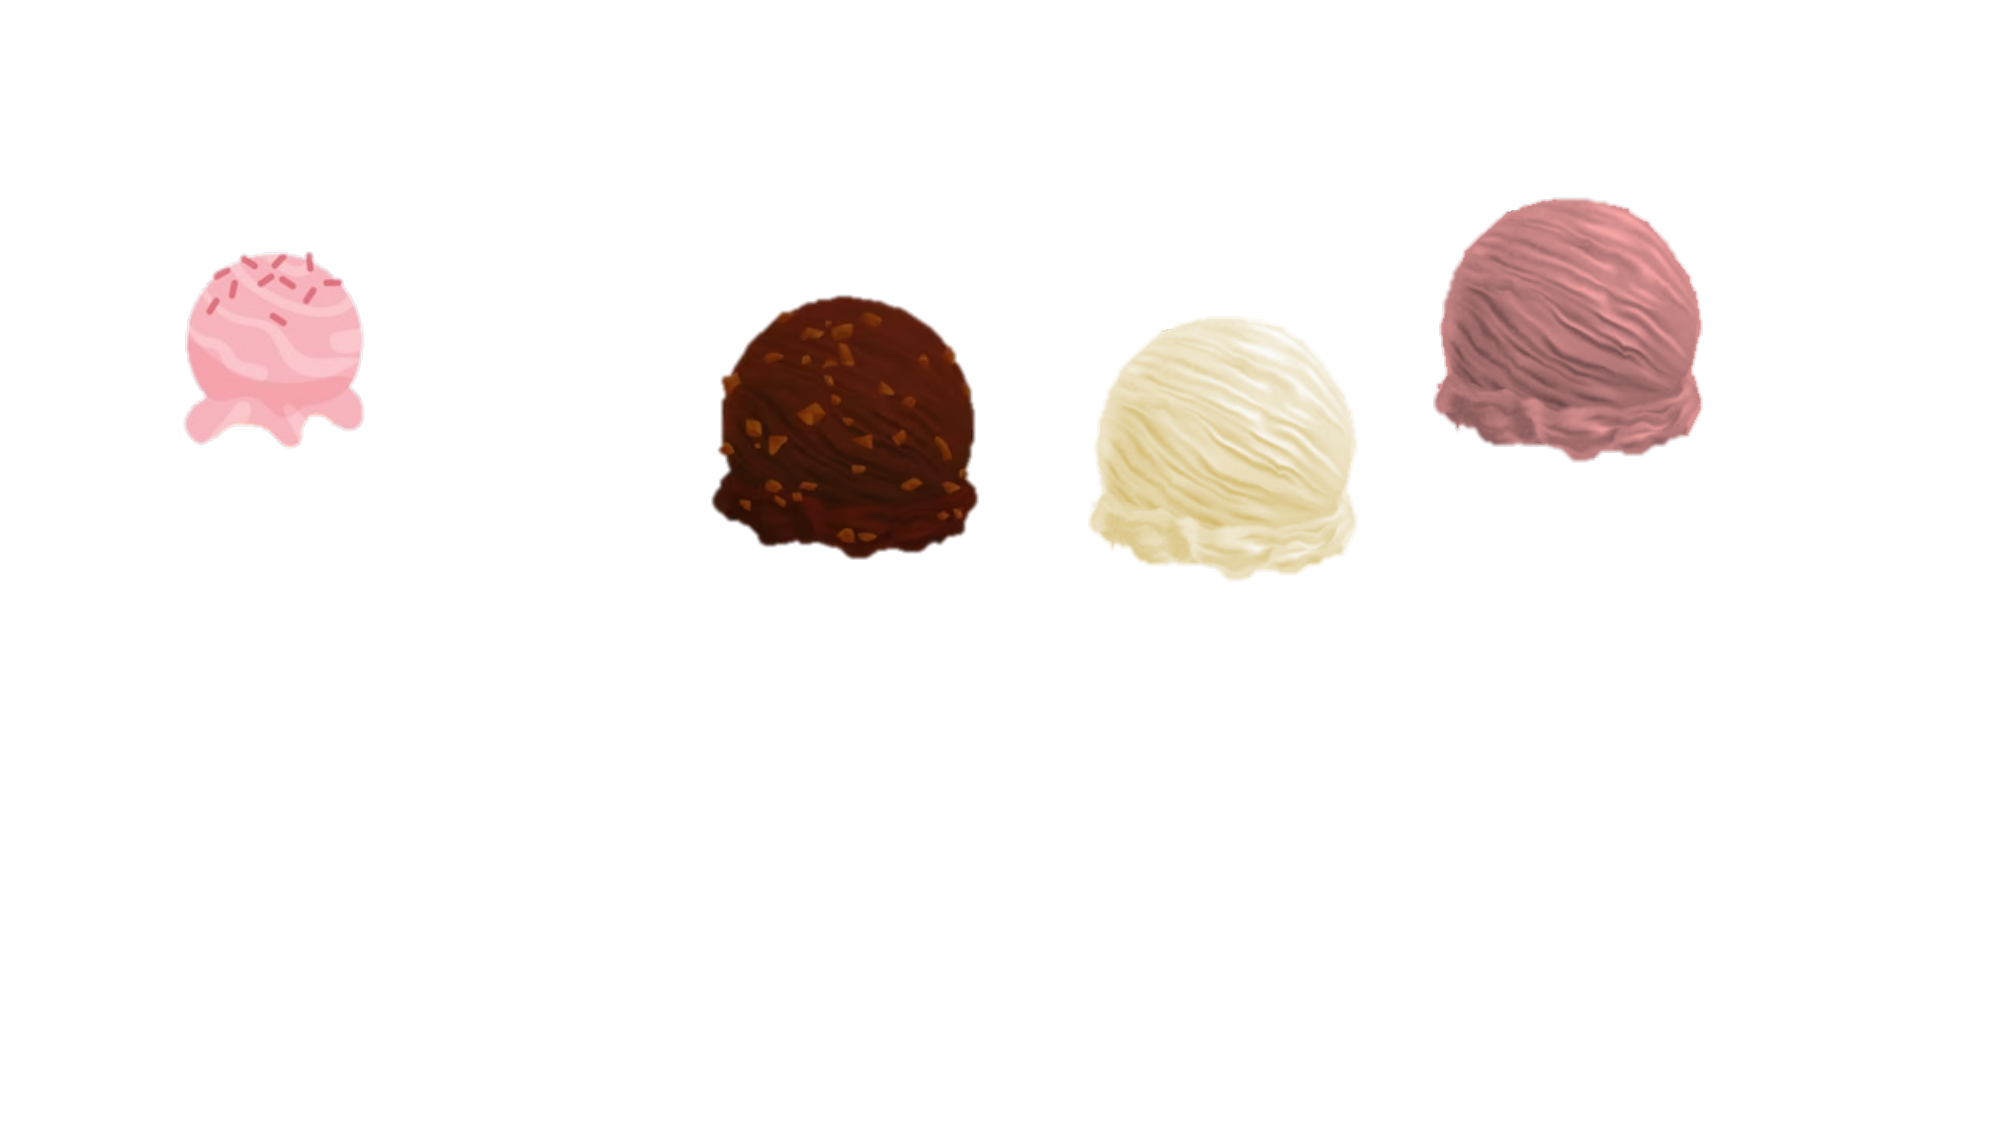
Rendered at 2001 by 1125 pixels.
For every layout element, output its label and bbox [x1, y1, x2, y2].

picture [181, 251, 371, 449]
picture [1420, 195, 1729, 465]
picture [1074, 314, 1383, 583]
picture [710, 293, 981, 563]
